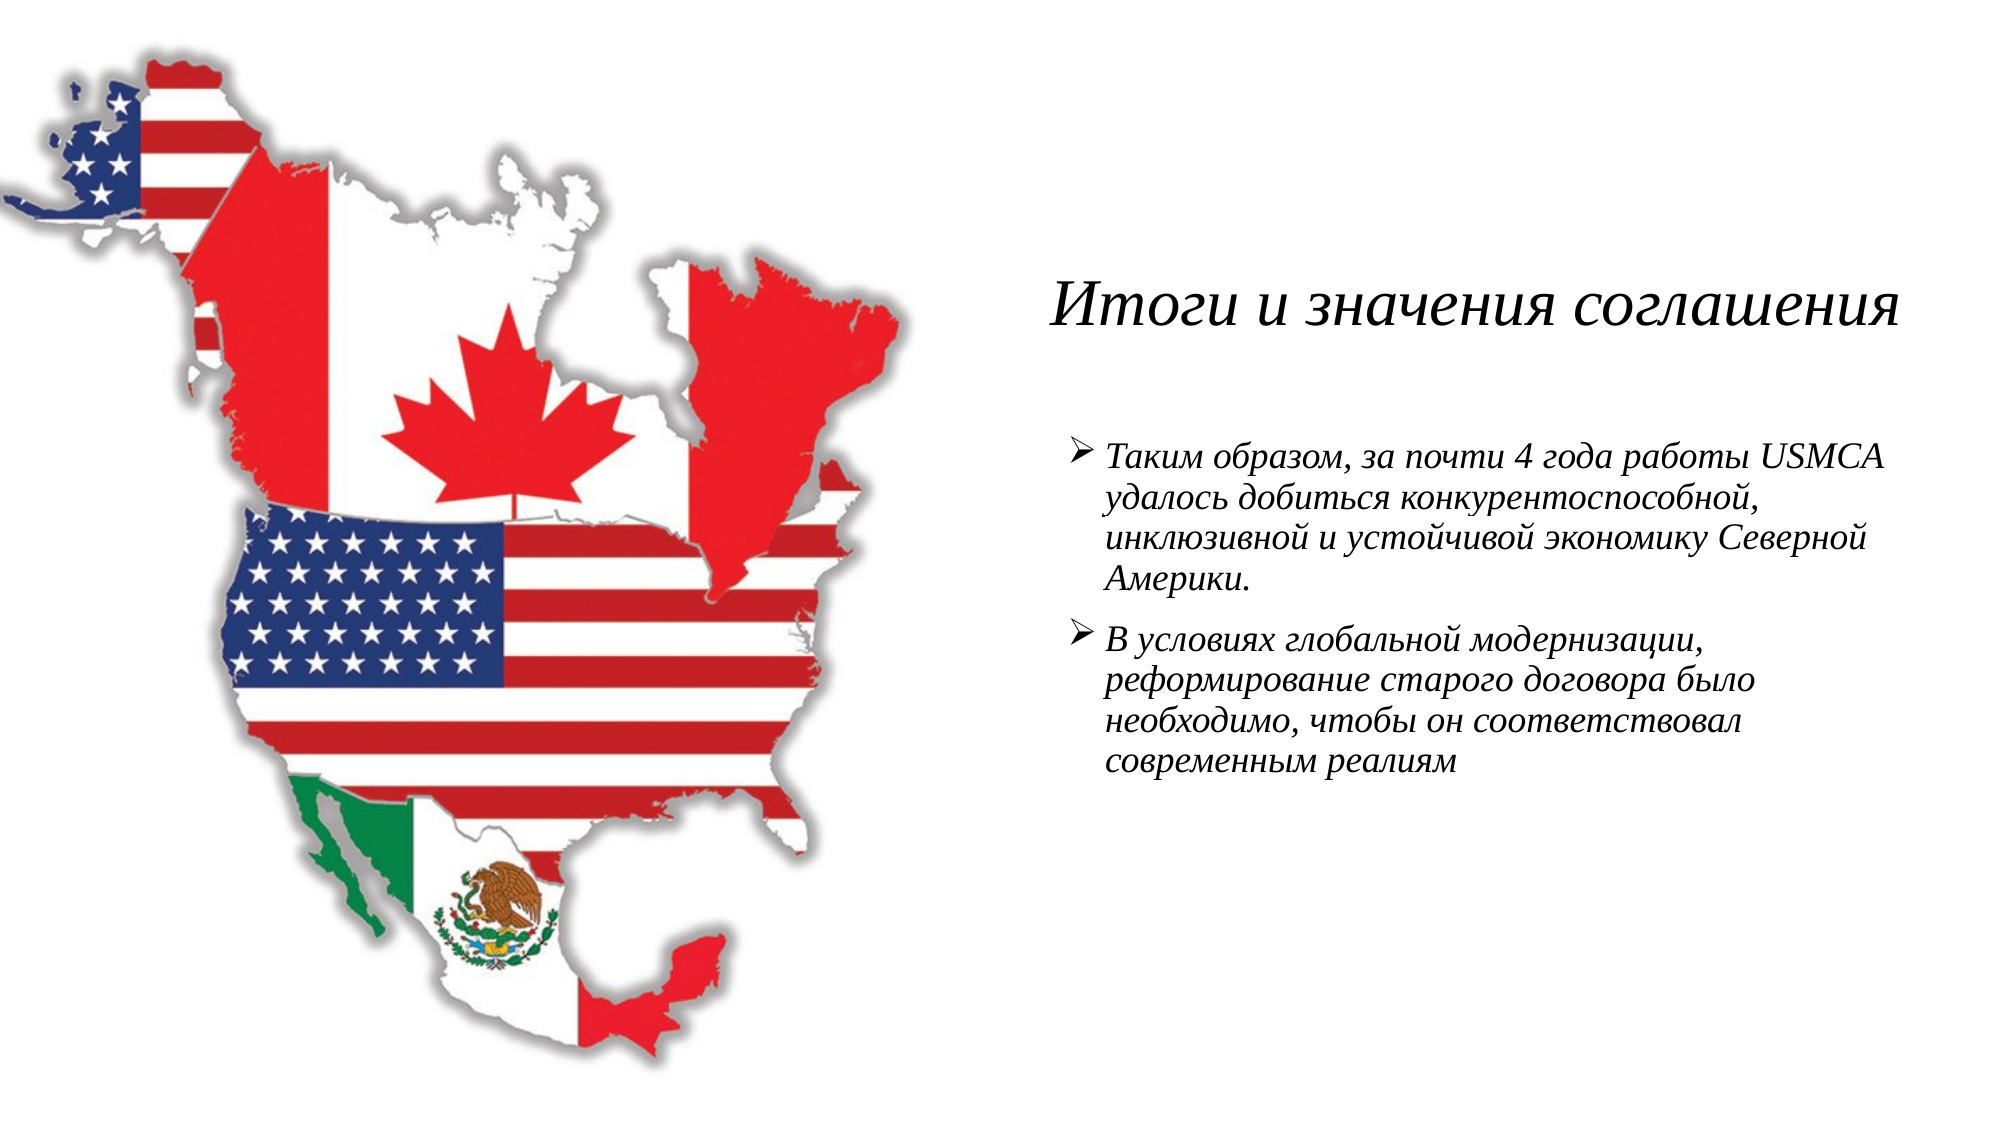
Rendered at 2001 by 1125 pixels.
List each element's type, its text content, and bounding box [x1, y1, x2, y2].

title Итоги и значения соглашения [1035, 80, 2000, 348]
list Таким образом, за почти 4 года работы USMCA удалось добиться конкурентоспособной, инклюзивной и устойчивой экономику Северной Америки. В условиях глобальной модернизации, реформирование старого договора было необходимо, чтобы он соответствовал современным реалиям [1052, 428, 1921, 1045]
picture [0, 0, 1001, 1125]
